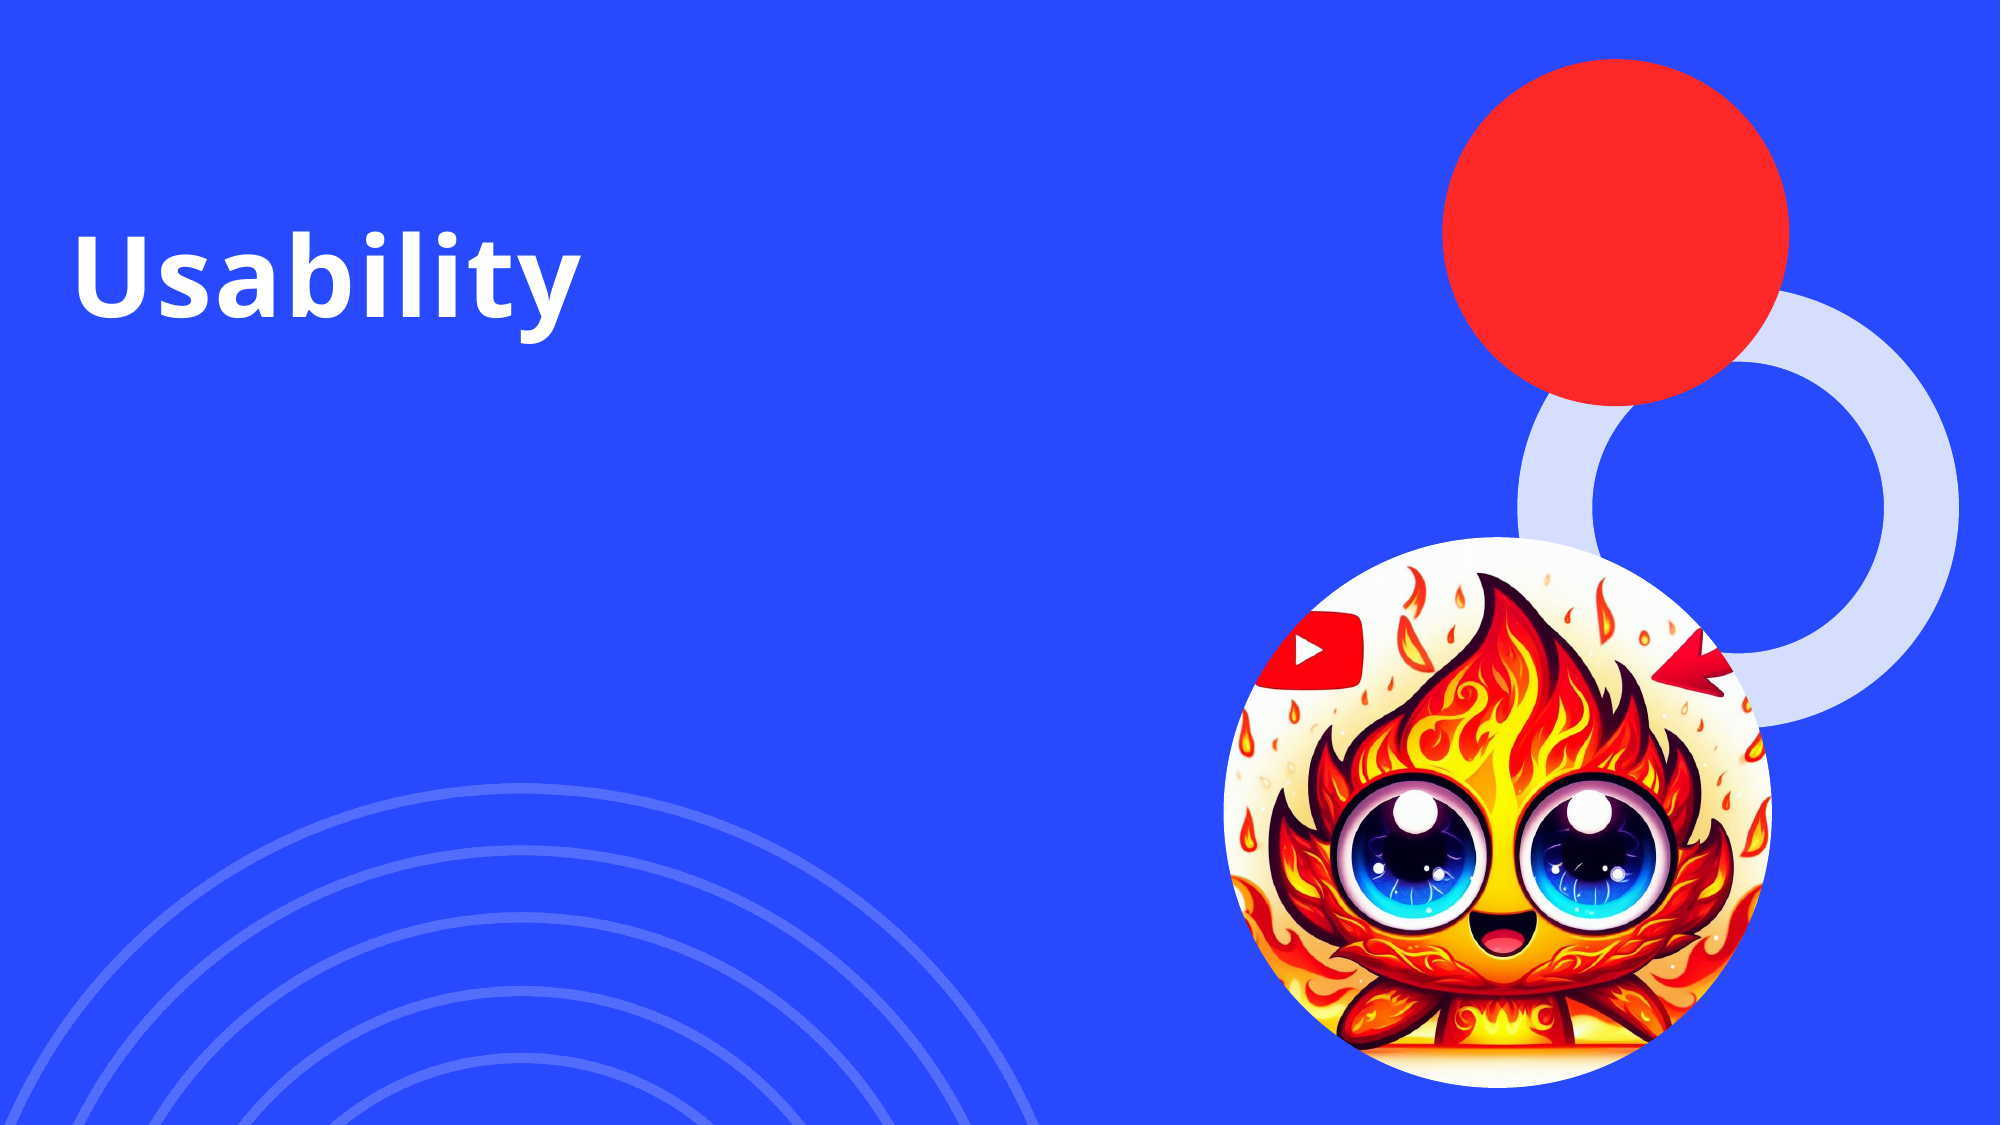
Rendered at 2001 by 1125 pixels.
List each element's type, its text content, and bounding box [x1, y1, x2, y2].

picture [0, 783, 1084, 1125]
picture [1223, 537, 1772, 1088]
title Usability [69, 0, 1120, 708]
